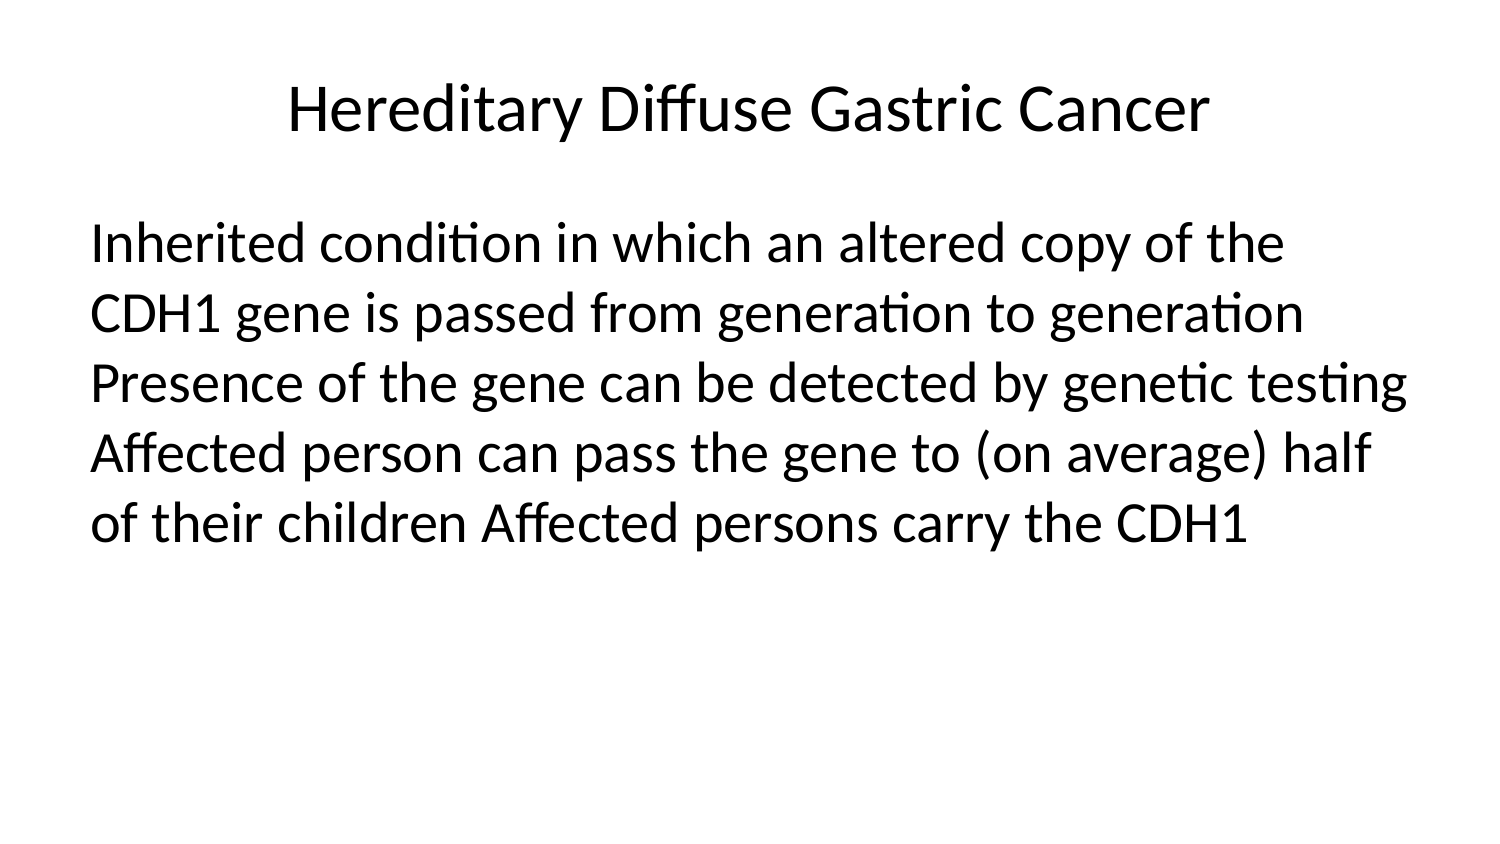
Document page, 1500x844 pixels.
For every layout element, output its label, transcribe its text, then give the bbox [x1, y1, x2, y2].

title Hereditary Diffuse Gastric Cancer [75, 33, 1425, 175]
list Inherited condition in which an altered copy of the CDH1 gene is passed from generation to generation Presence of the gene can be detected by genetic testing Affected person can pass the gene to (on average) half of their children Affected persons carry the CDH1 [75, 196, 1425, 754]
